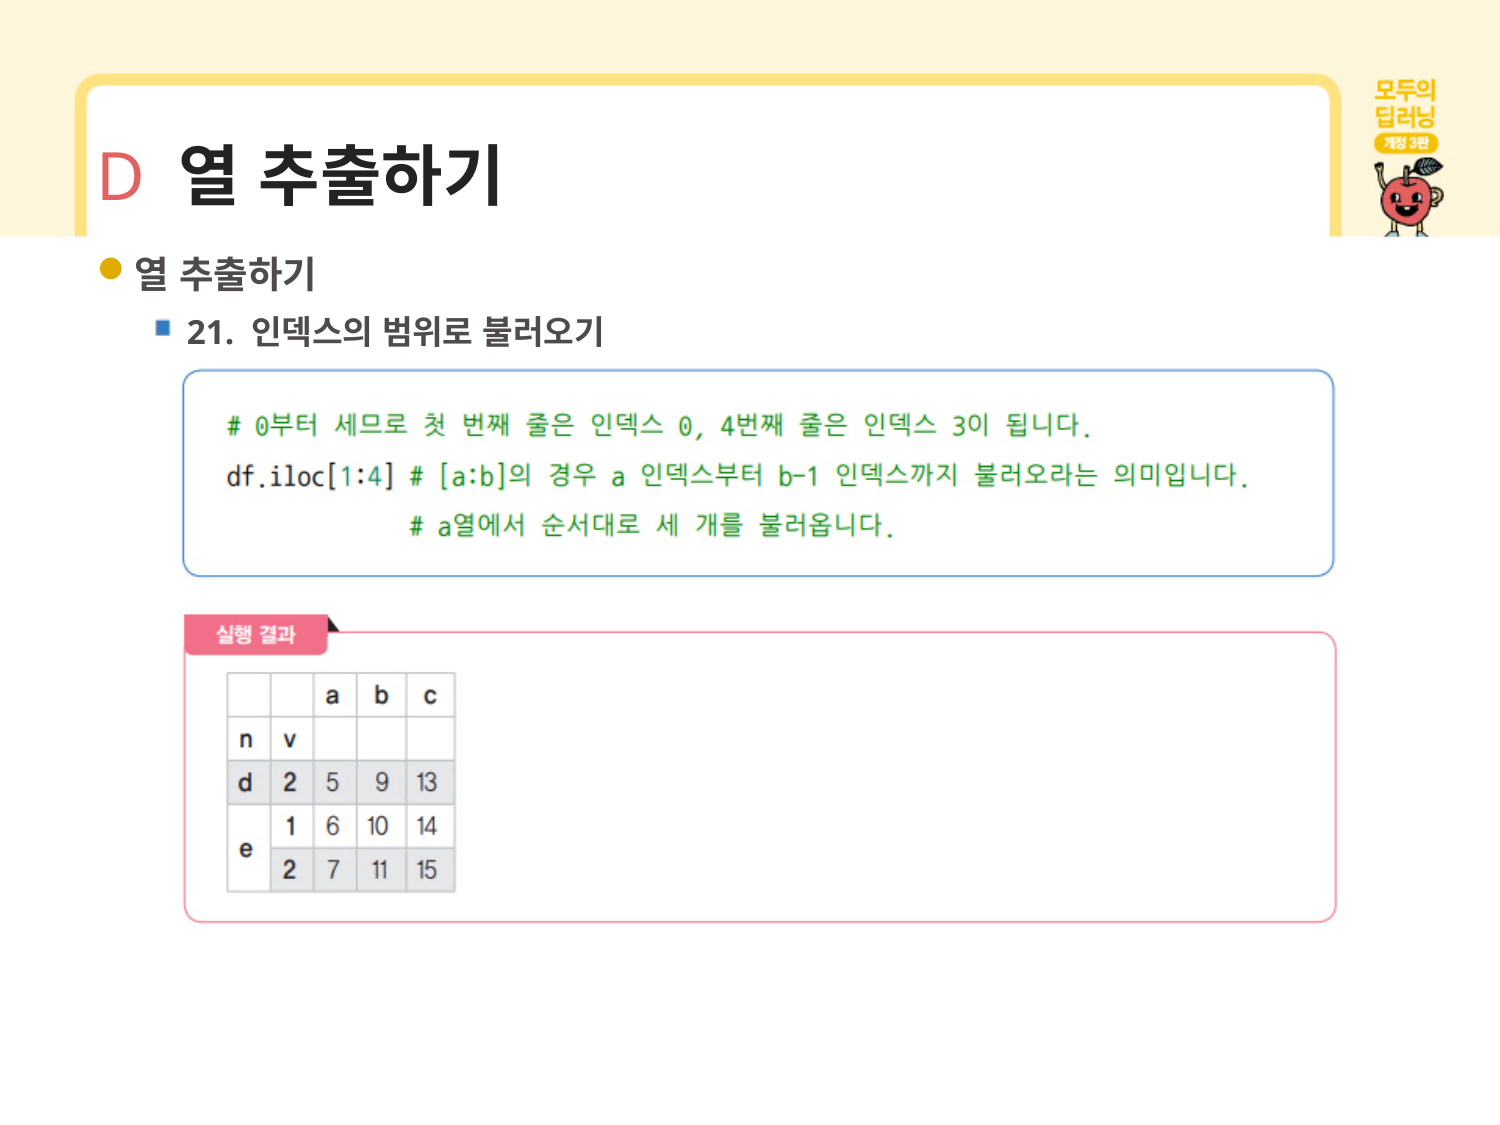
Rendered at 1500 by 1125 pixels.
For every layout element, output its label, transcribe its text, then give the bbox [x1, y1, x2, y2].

picture [0, 0, 1500, 1125]
list 열 추출하기 21. 인덱스의 범위로 불러오기 [81, 239, 1412, 1054]
title D 열 추출하기 [81, 90, 1412, 222]
